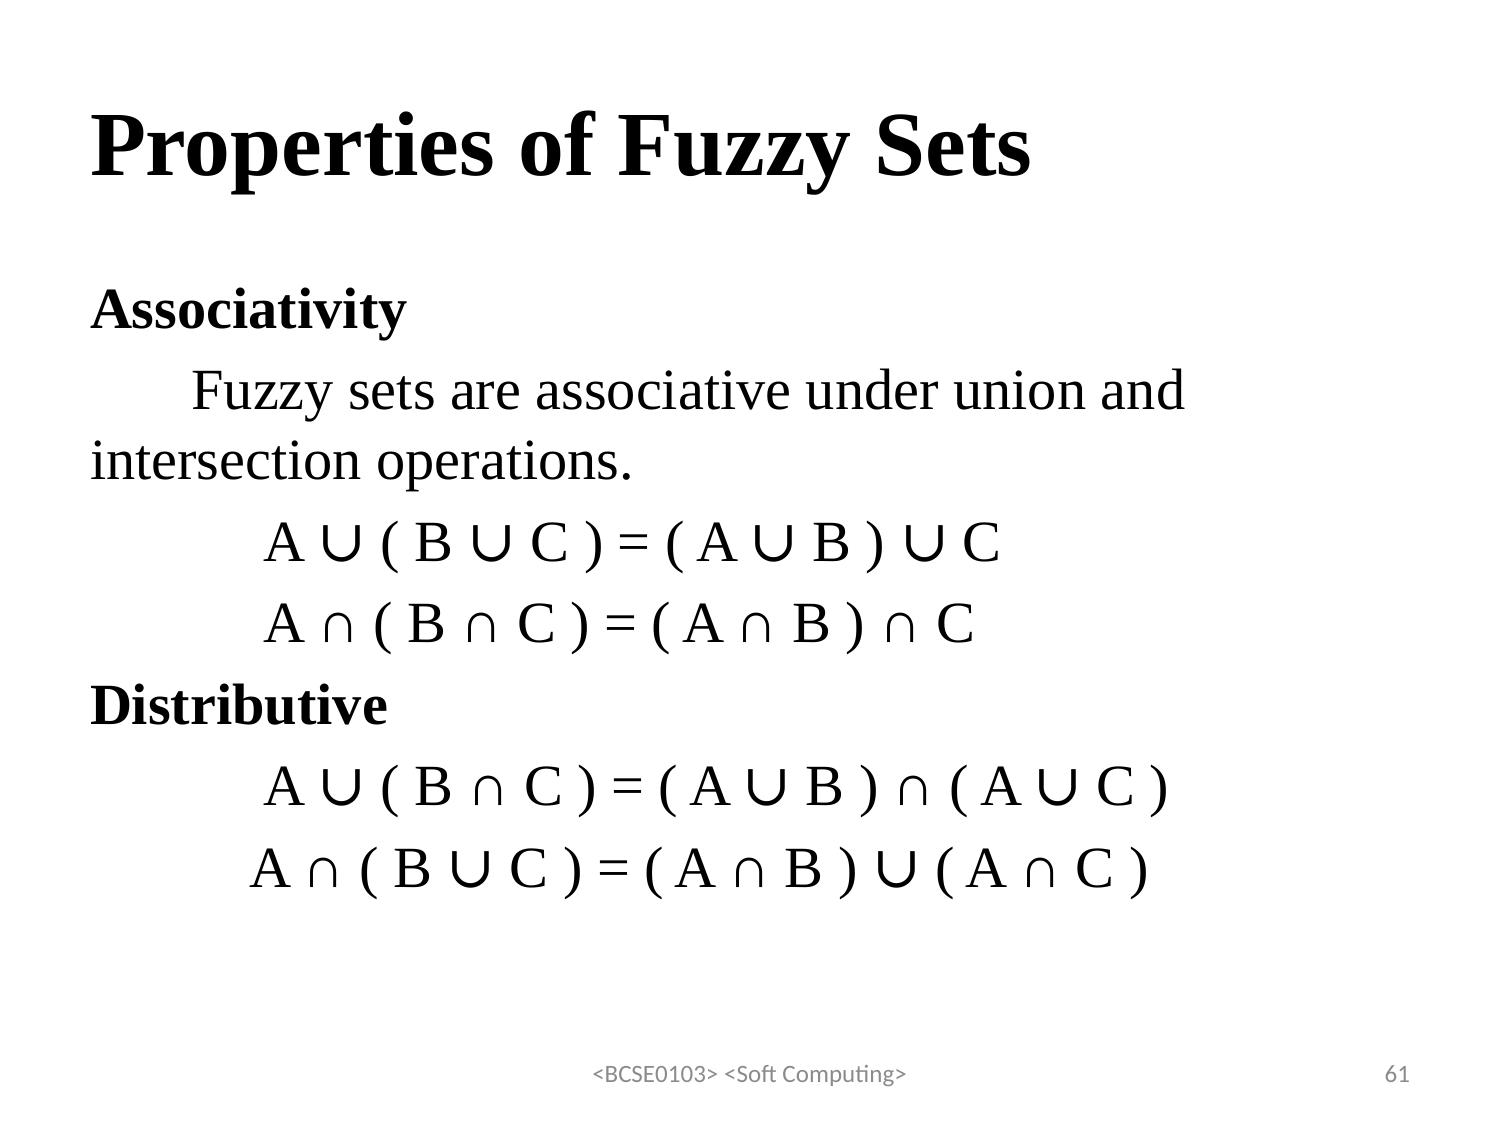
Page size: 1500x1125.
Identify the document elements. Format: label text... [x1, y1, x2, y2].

slide_number 61 [1074, 1042, 1425, 1103]
list Associativity Fuzzy sets are associative under union and intersection operations. A ∪ ( B ∪ C ) = ( A ∪ B ) ∪ C A ∩ ( B ∩ C ) = ( A ∩ B ) ∩ C Distributive A ∪ ( B ∩ C ) = ( A ∪ B ) ∩ ( A ∪ C ) A ∩ ( B ∪ C ) = ( A ∩ B ) ∪ ( A ∩ C ) [75, 262, 1425, 1005]
title Properties of Fuzzy Sets [75, 45, 1425, 233]
footer <BCSE0103> <Soft Computing> [512, 1042, 988, 1103]
